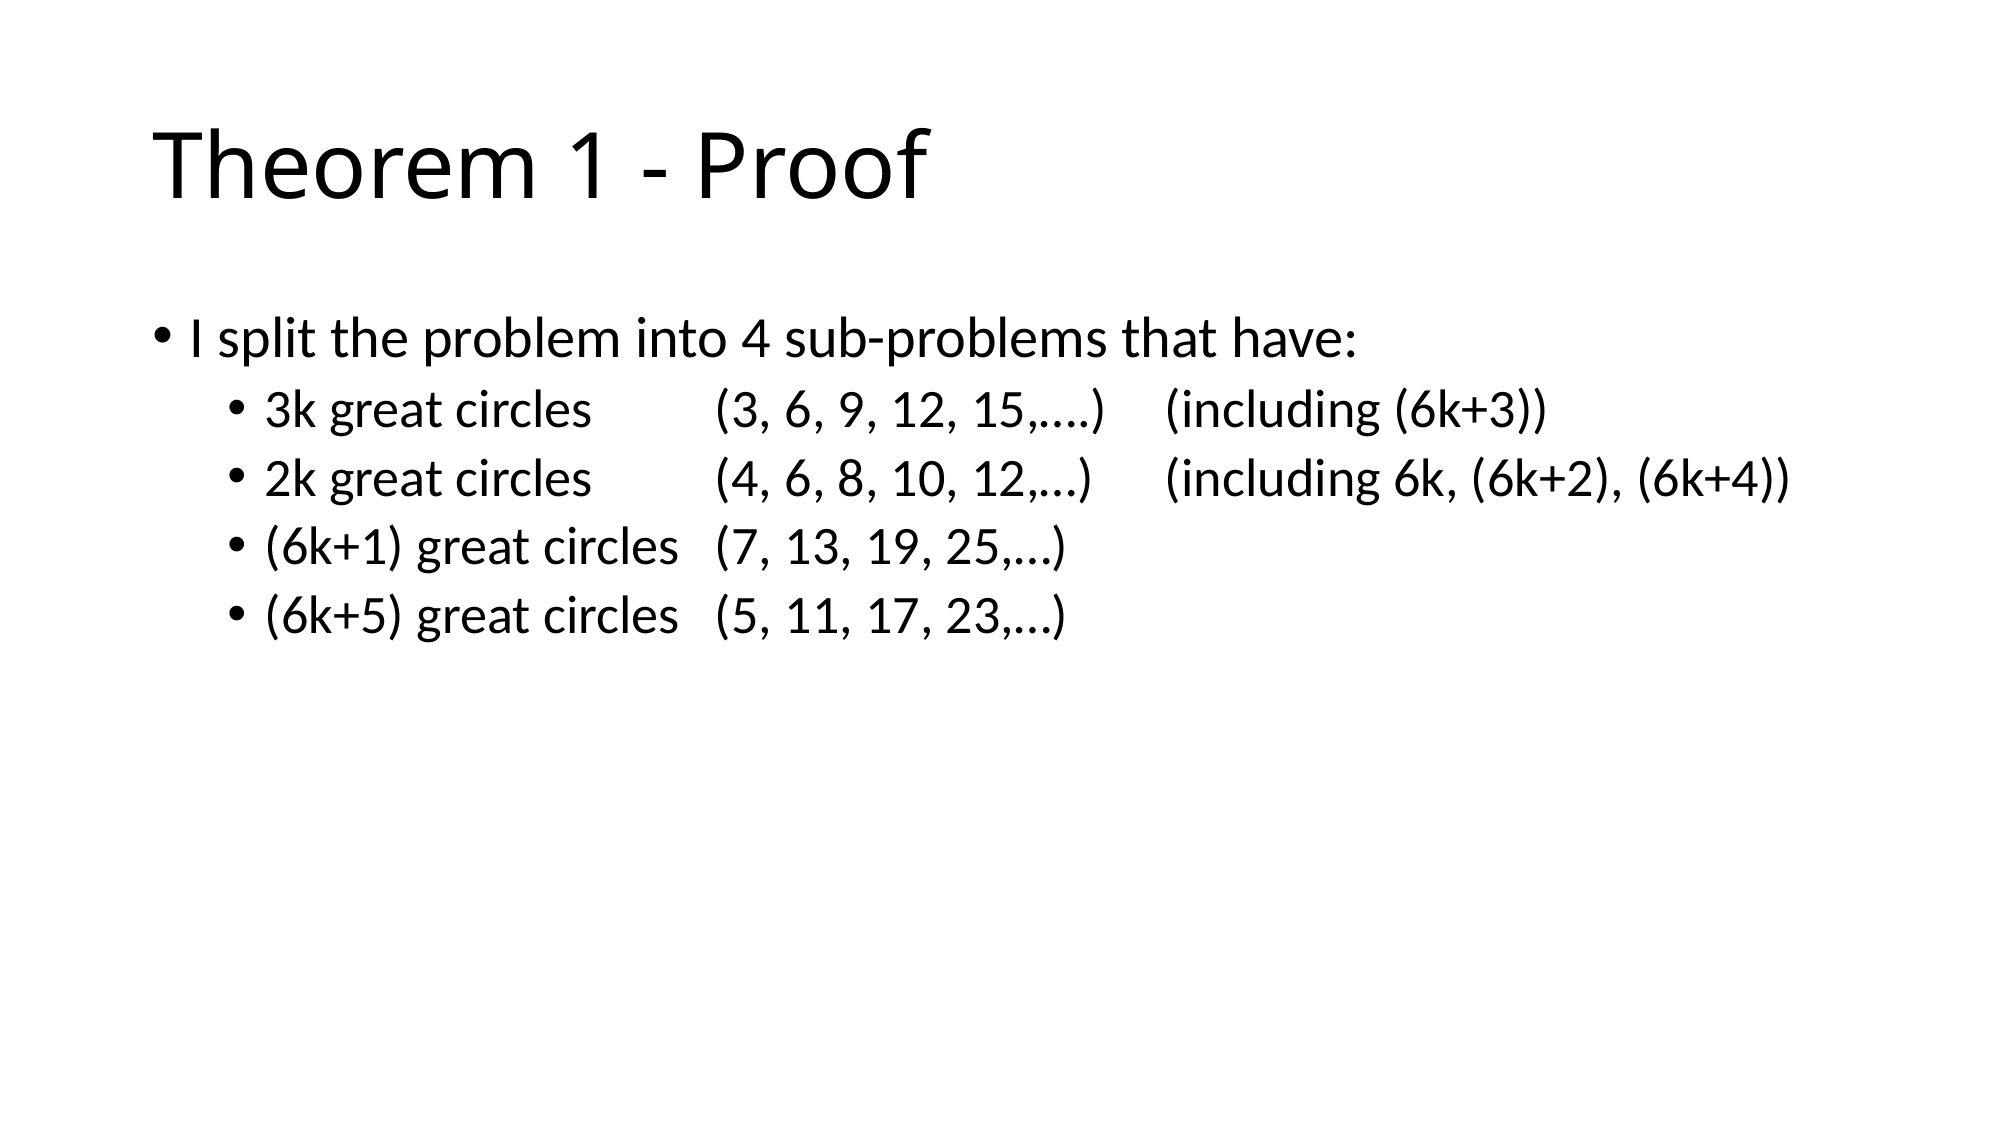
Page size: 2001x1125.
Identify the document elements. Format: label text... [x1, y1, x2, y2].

title Theorem 1 - Proof [137, 59, 1863, 278]
list I split the problem into 4 sub-problems that have: 3k great circles (3, 6, 9, 12, 15,….) (including (6k+3)) 2k great circles (4, 6, 8, 10, 12,…) (including 6k, (6k+2), (6k+4)) (6k+1) great circles (7, 13, 19, 25,…) (6k+5) great circles (5, 11, 17, 23,…) [137, 299, 1863, 1014]
